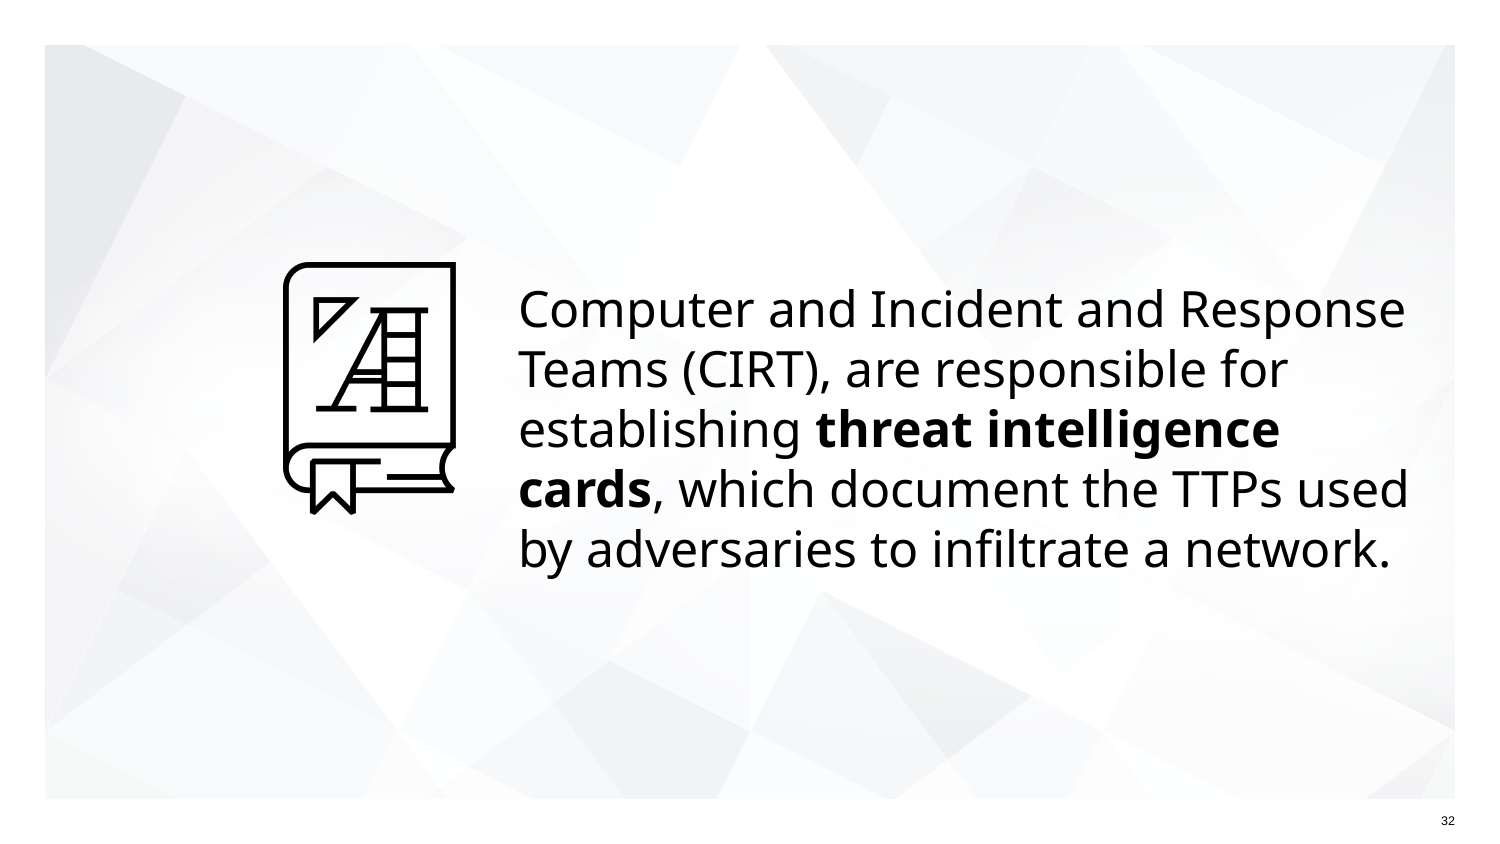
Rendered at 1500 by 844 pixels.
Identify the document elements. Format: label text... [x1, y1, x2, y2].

text_box Computer and Incident and Response Teams (CIRT), are responsible for establishing threat intelligence cards, which document the TTPs used by adversaries to infiltrate a network. [503, 262, 1449, 473]
text_box 32 [1411, 813, 1455, 831]
picture [45, 45, 1455, 799]
